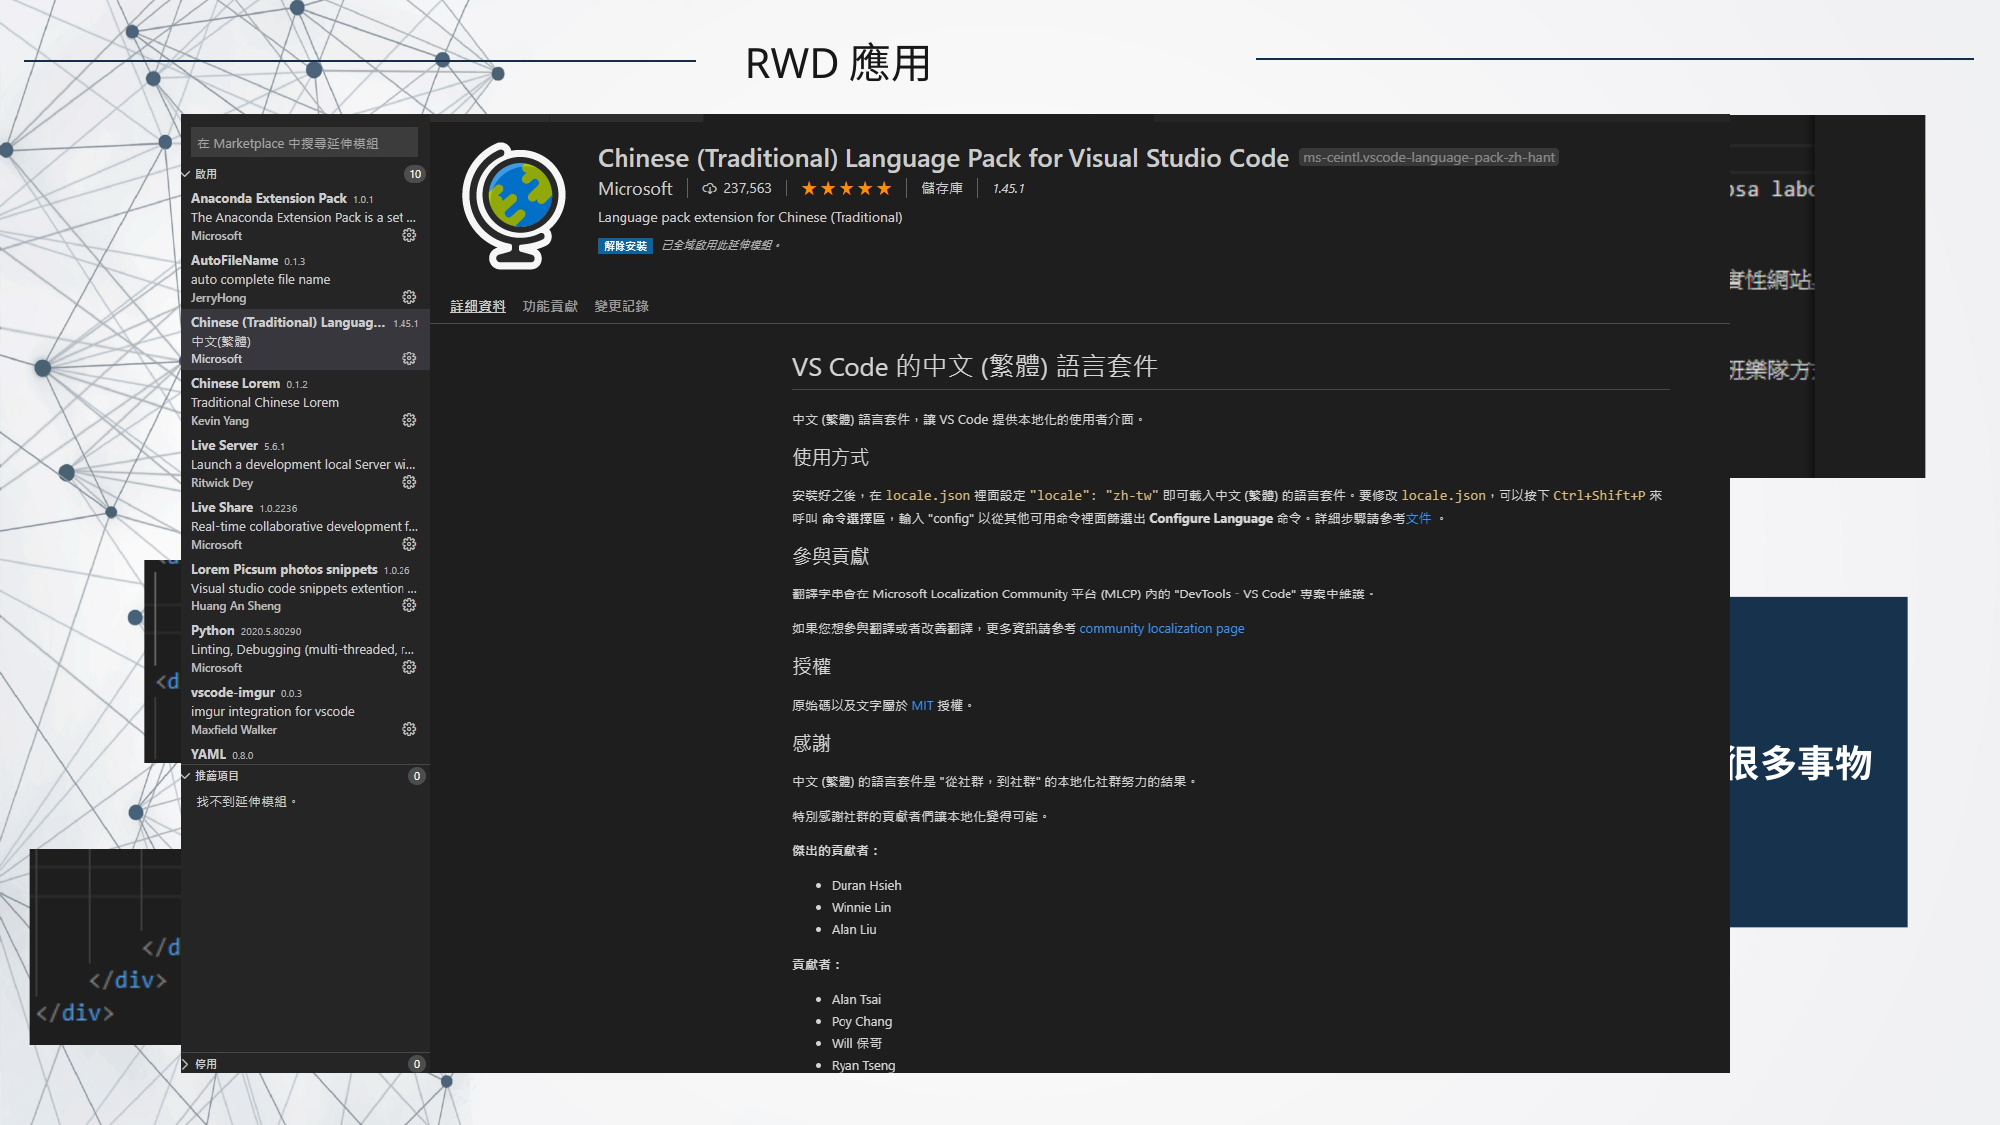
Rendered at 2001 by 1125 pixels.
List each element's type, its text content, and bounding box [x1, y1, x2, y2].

text_box 簡單的一些工具使用就能方便很多事物 [1730, 596, 1909, 928]
picture [0, 0, 1926, 1125]
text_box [23, 36, 1974, 88]
